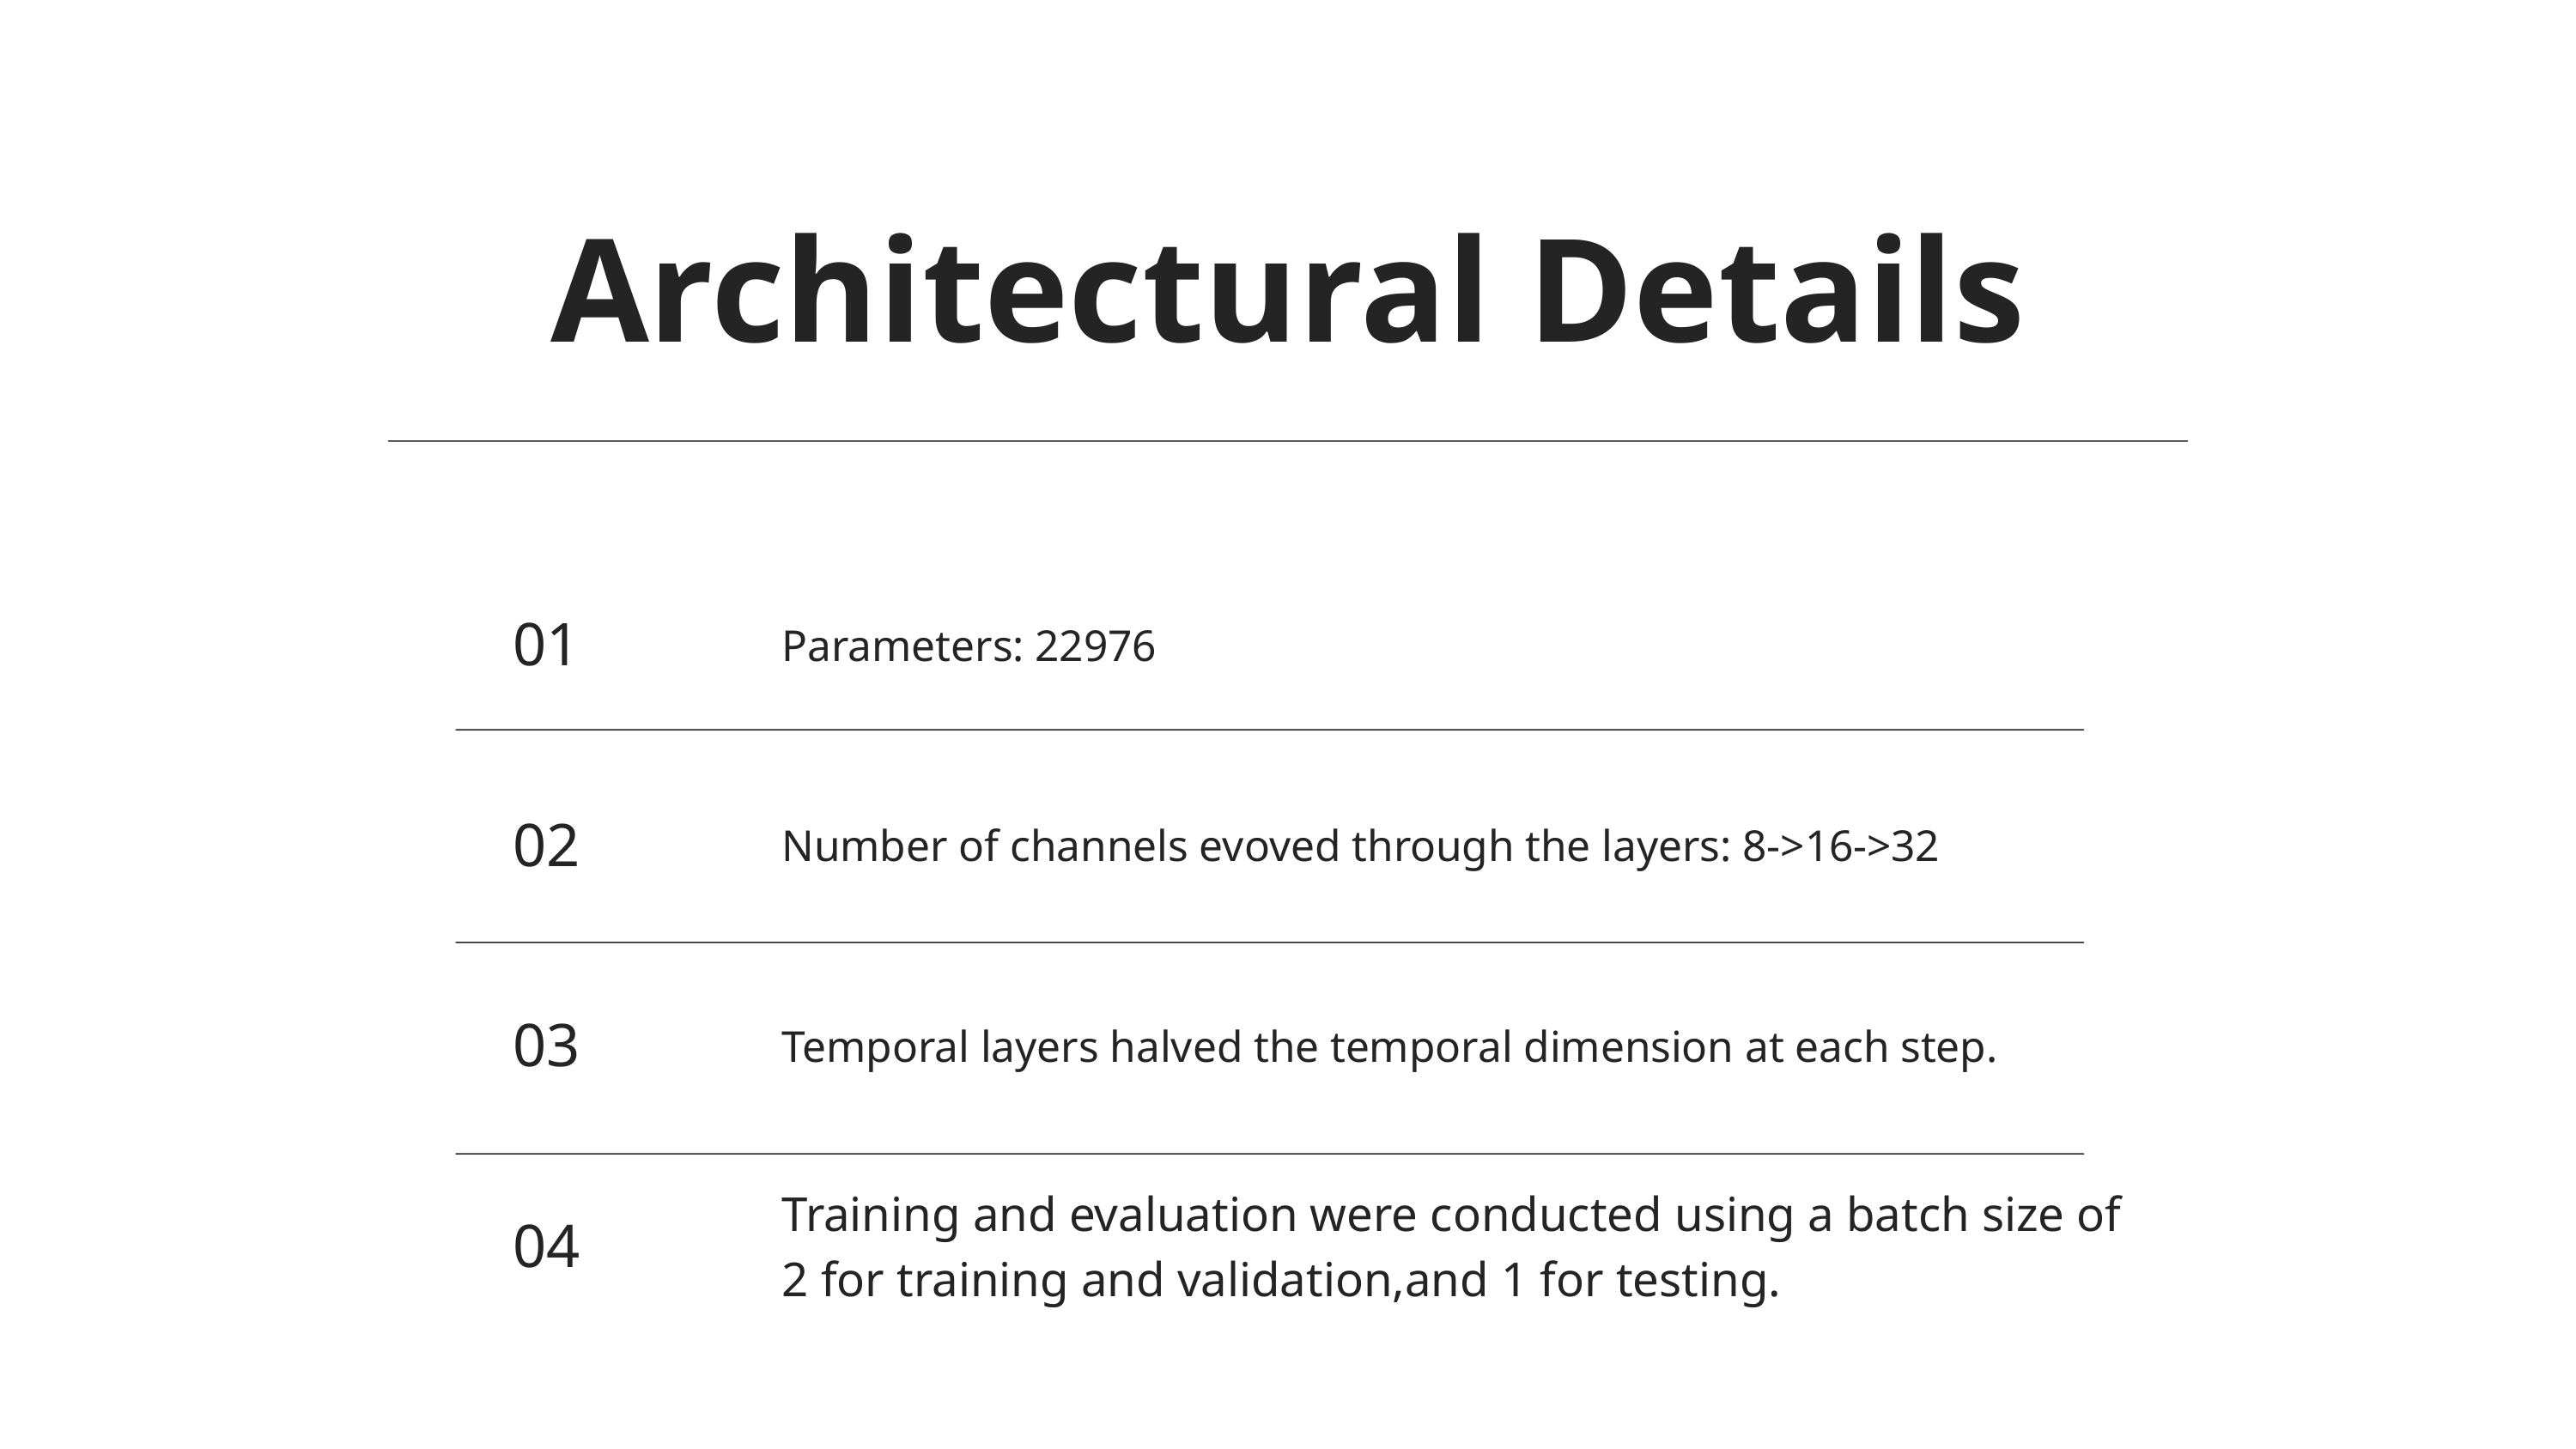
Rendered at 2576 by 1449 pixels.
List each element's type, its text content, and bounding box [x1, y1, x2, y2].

text_box Number of channels evoved through the layers: 8->16->32 [781, 806, 2044, 870]
text_box 03 [452, 1002, 641, 1079]
text_box Architectural Details [300, 198, 2275, 371]
text_box Training and evaluation were conducted using a batch size of 2 for training and validation,and 1 for testing. [781, 1174, 2124, 1307]
text_box 04 [452, 1203, 641, 1280]
text_box 01 [452, 601, 641, 678]
text_box 02 [452, 801, 641, 878]
text_box Temporal layers halved the temporal dimension at each step. [781, 1007, 2124, 1071]
text_box Parameters: 22976 [781, 605, 1933, 670]
